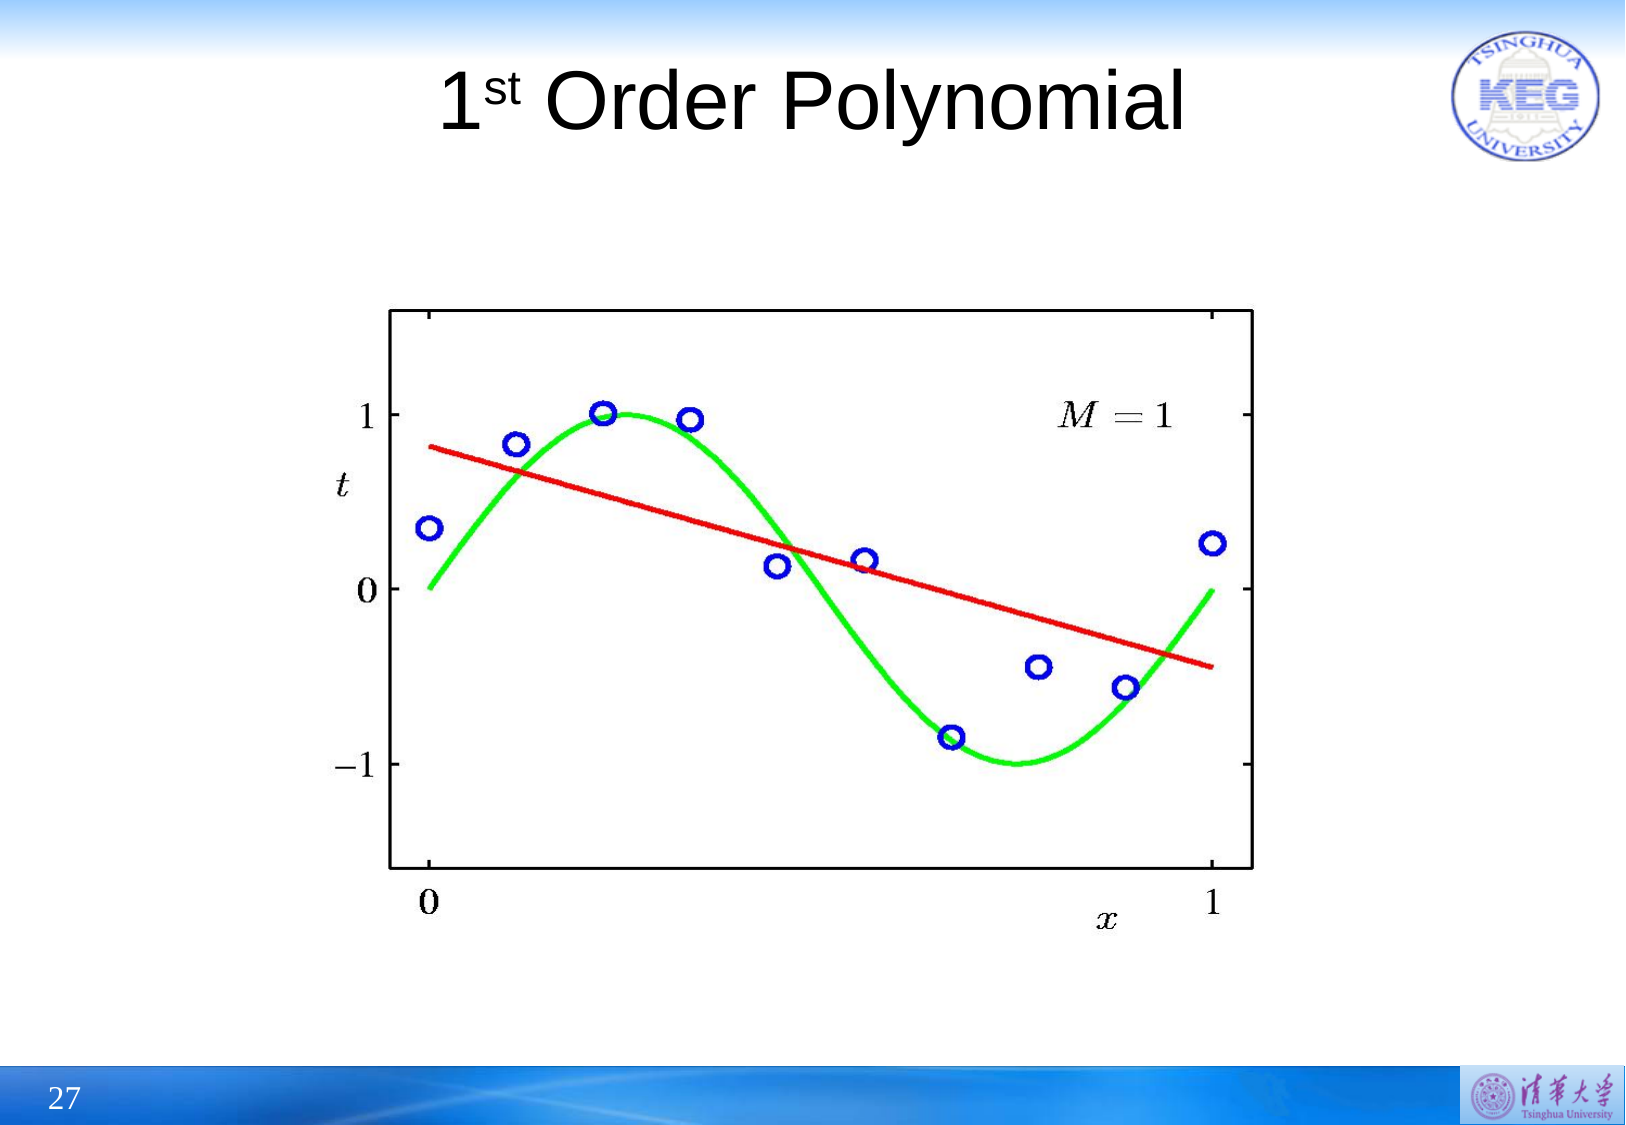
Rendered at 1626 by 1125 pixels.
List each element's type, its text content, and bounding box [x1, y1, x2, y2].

title 1st Order Polynomial [44, 30, 1581, 162]
picture [0, 1065, 1625, 1125]
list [319, 295, 1269, 946]
picture [1450, 30, 1604, 163]
